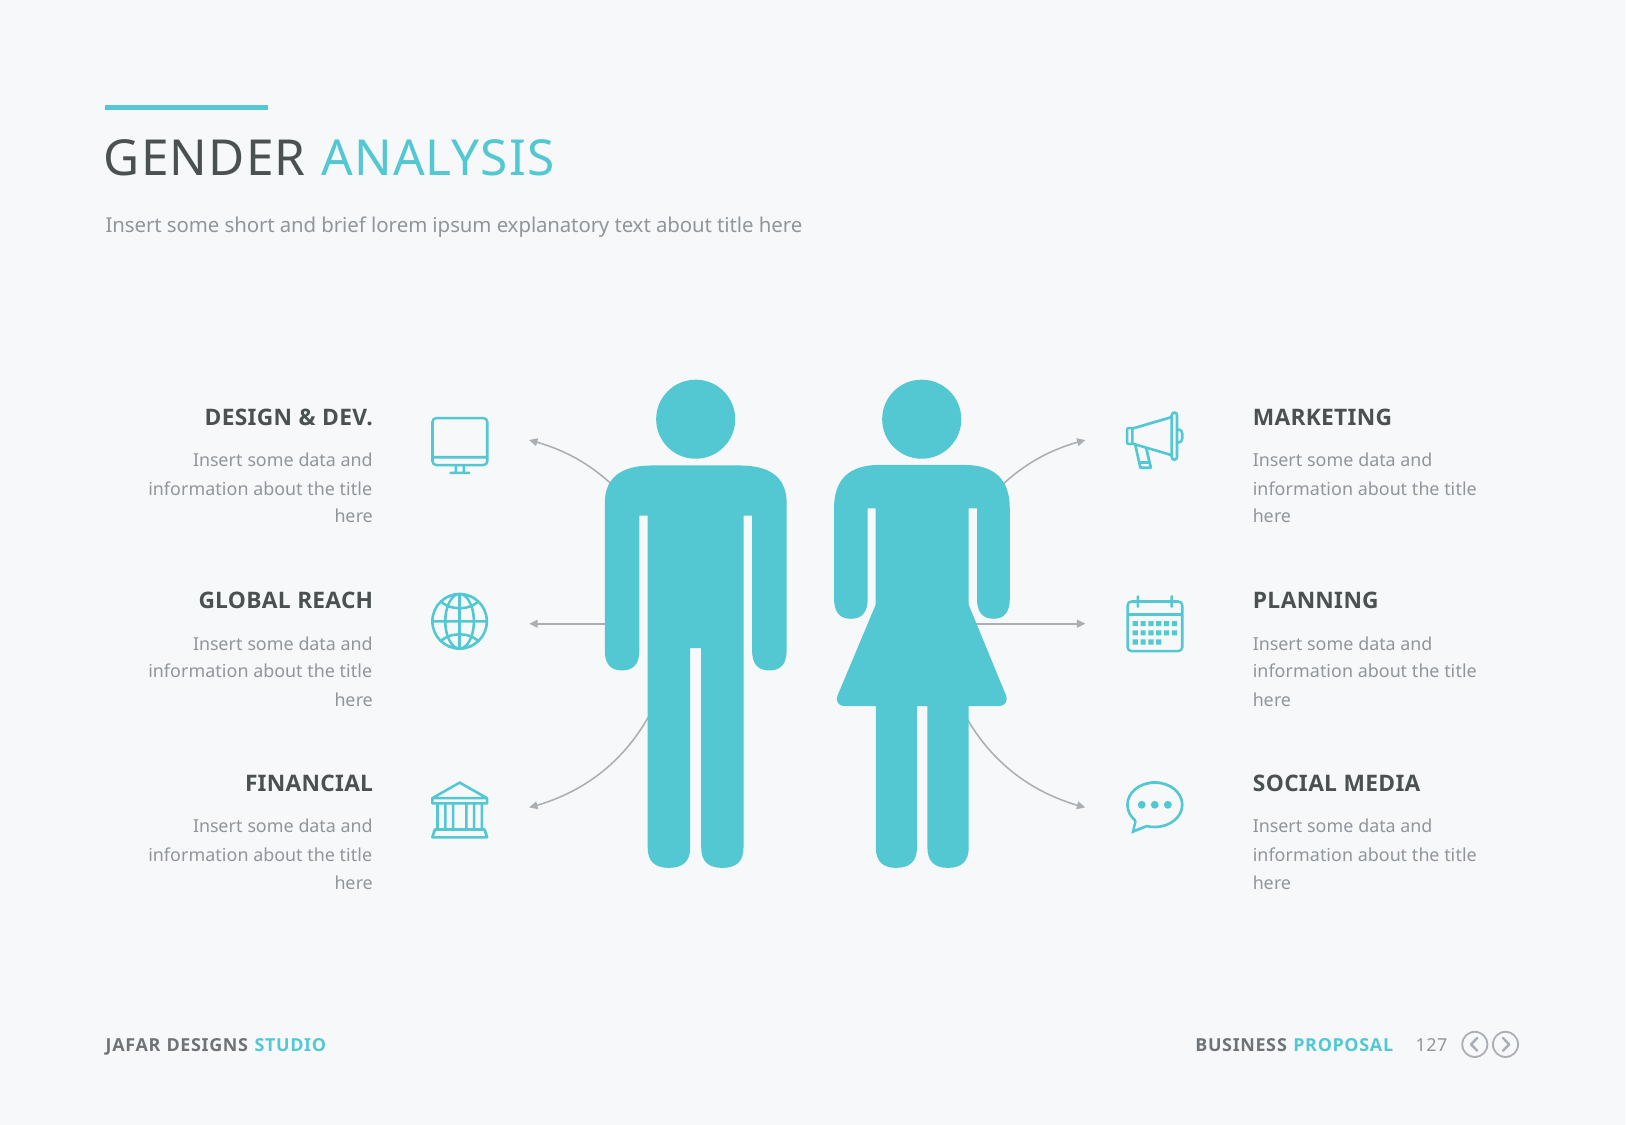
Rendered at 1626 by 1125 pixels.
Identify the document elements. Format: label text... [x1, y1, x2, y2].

text_box [431, 781, 489, 839]
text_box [105, 585, 373, 683]
text_box [1126, 781, 1184, 834]
list Insert some short and brief lorem ipsum explanatory text about title here [105, 209, 1519, 241]
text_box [105, 402, 373, 500]
text_box [1010, 438, 1086, 481]
list Gender Analysis [103, 125, 1518, 188]
text_box [431, 416, 489, 475]
text_box [1010, 750, 1086, 810]
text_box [1252, 402, 1521, 500]
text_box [105, 768, 373, 866]
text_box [604, 379, 1010, 868]
text_box [1126, 595, 1184, 653]
text_box [431, 592, 489, 650]
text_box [1252, 768, 1521, 866]
text_box [529, 438, 604, 481]
text_box [1125, 411, 1184, 470]
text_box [1252, 585, 1521, 683]
text_box [529, 750, 604, 810]
